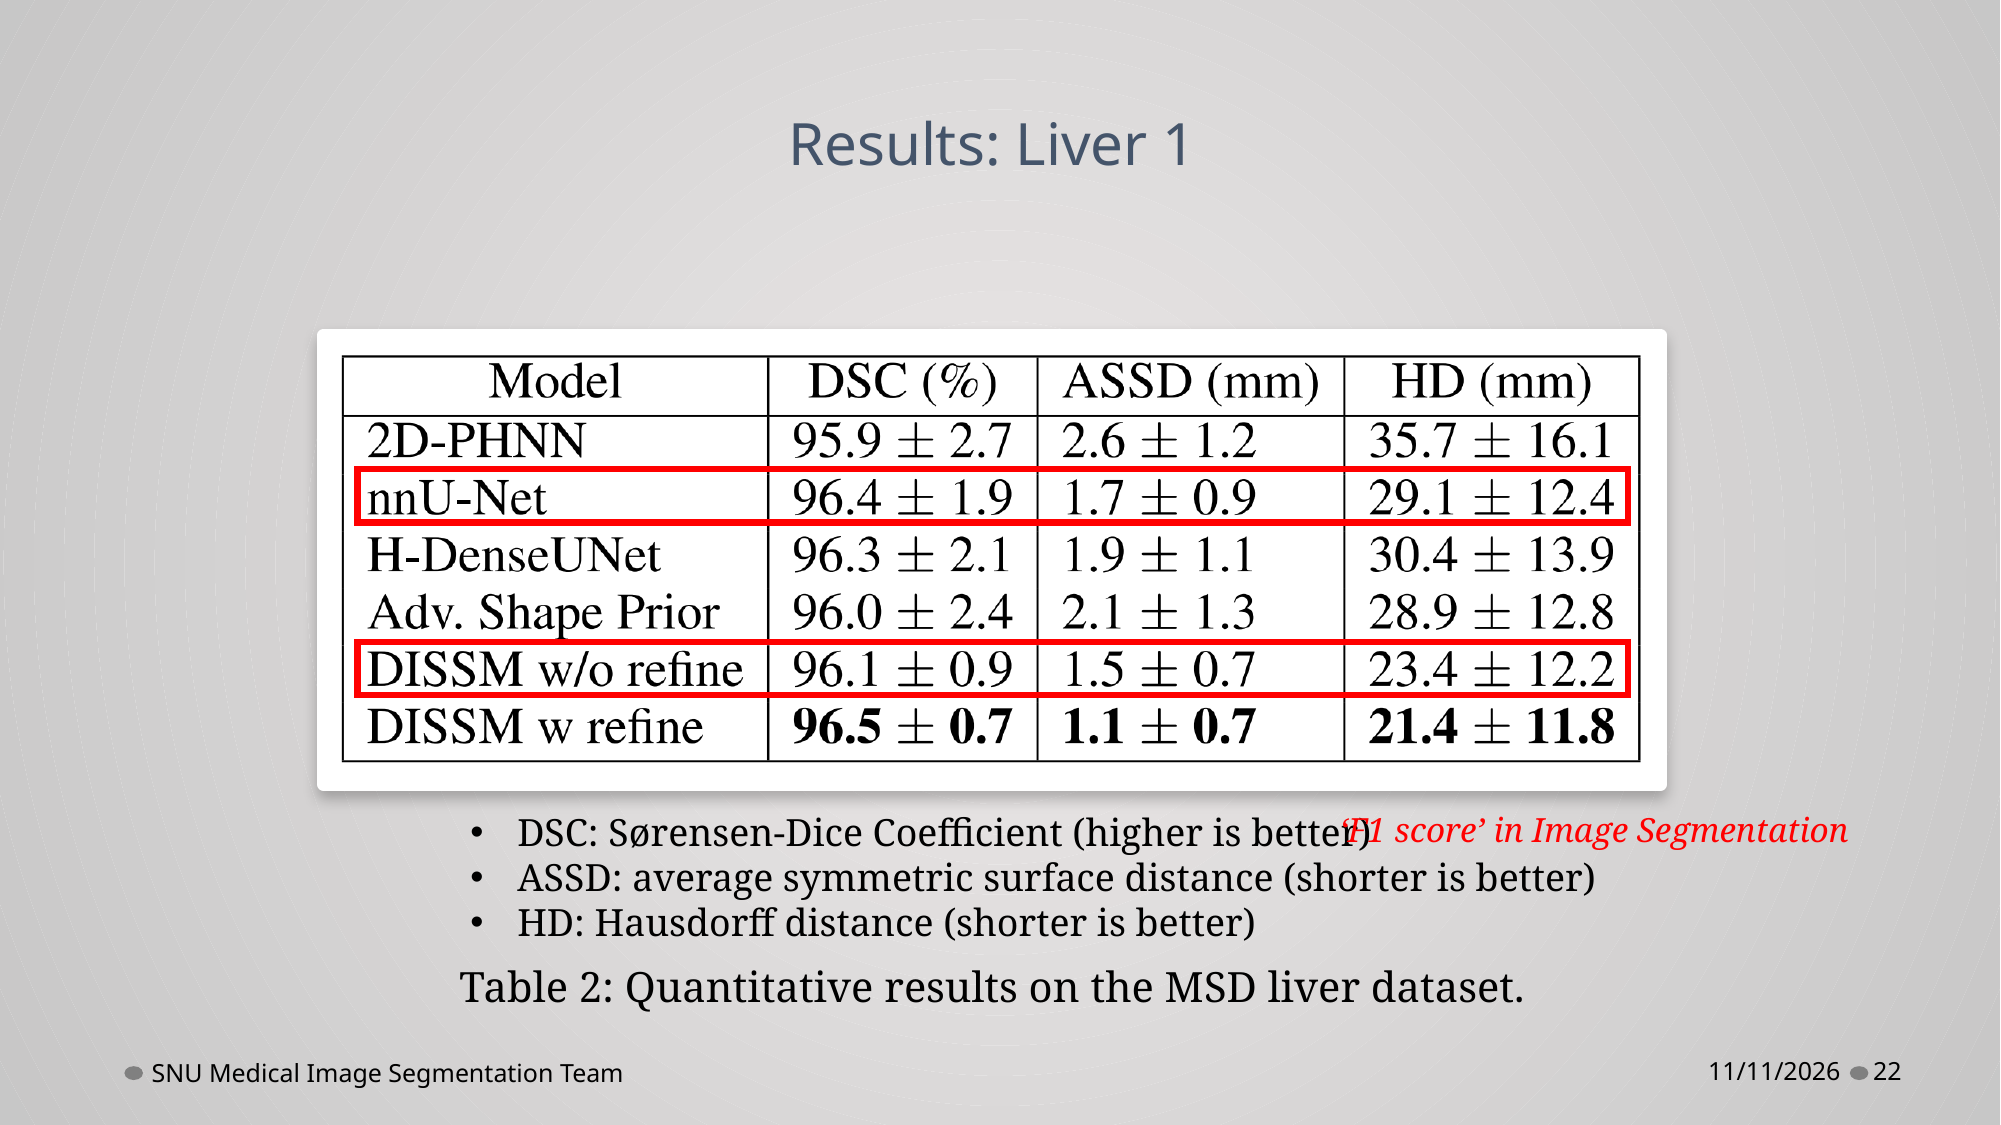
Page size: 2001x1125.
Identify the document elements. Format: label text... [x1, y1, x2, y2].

title Results: Liver 1 [367, 37, 1617, 185]
footer SNU Medical Image Segmentation Team [144, 1042, 768, 1103]
text_box DSC: Sørensen-Dice Coefficient (higher is better) ASSD: average symmetric surface distance (shorter is better) HD: Hausdorff distance (shorter is better) [455, 801, 1658, 952]
picture [329, 341, 1655, 779]
list Table 2: Quantitative results on the MSD liver dataset. [367, 953, 1617, 1041]
text_box ‘F1 score’ in Image Segmentation [1324, 801, 1992, 857]
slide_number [1391, 1042, 1849, 1103]
slide_number 22 [1868, 1042, 1992, 1103]
